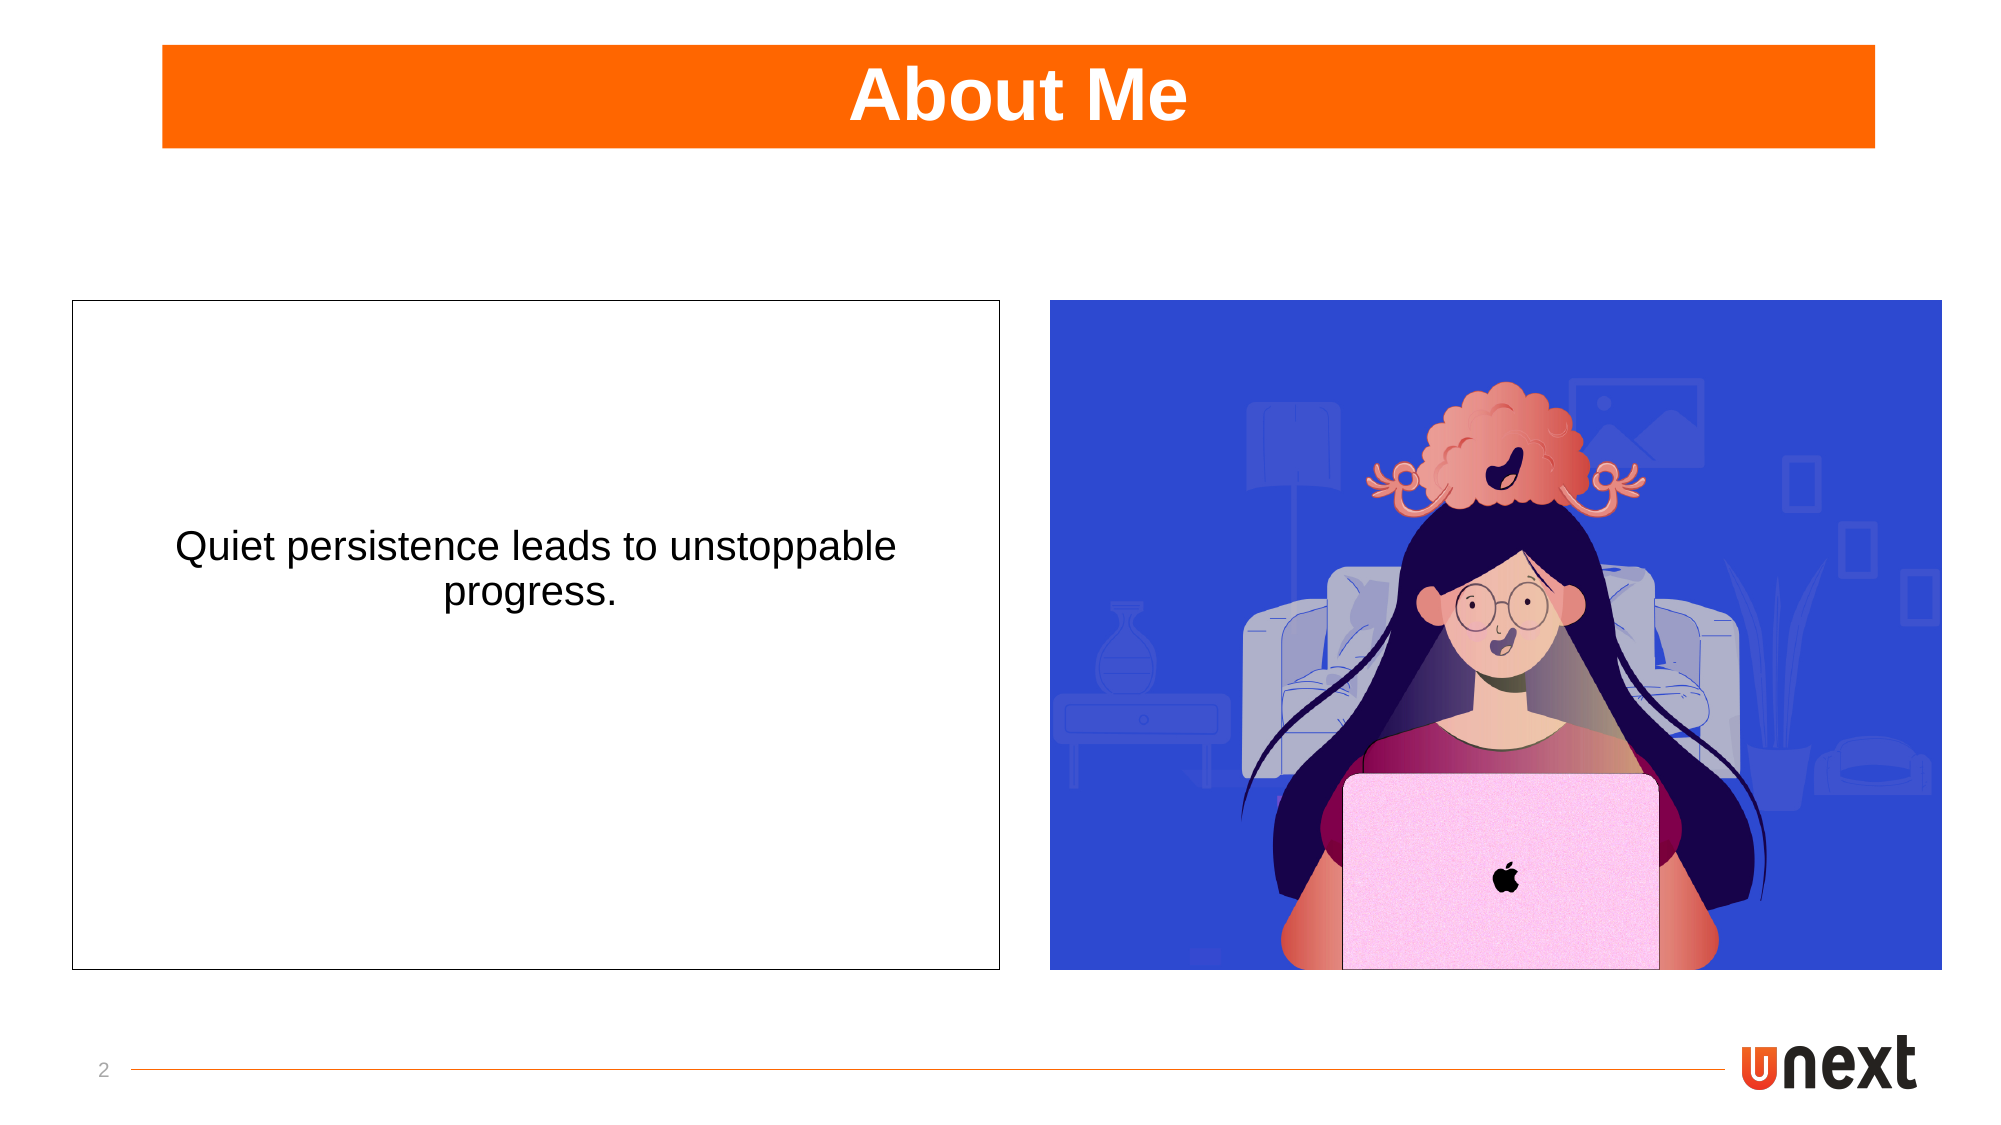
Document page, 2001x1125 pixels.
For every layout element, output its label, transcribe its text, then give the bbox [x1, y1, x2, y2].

title About Me [162, 44, 1876, 149]
text_box Quiet persistence leads to unstoppable progress. [72, 300, 1000, 970]
picture [1742, 1035, 1917, 1090]
slide_number 2 [48, 1047, 110, 1091]
picture [1049, 300, 1942, 970]
